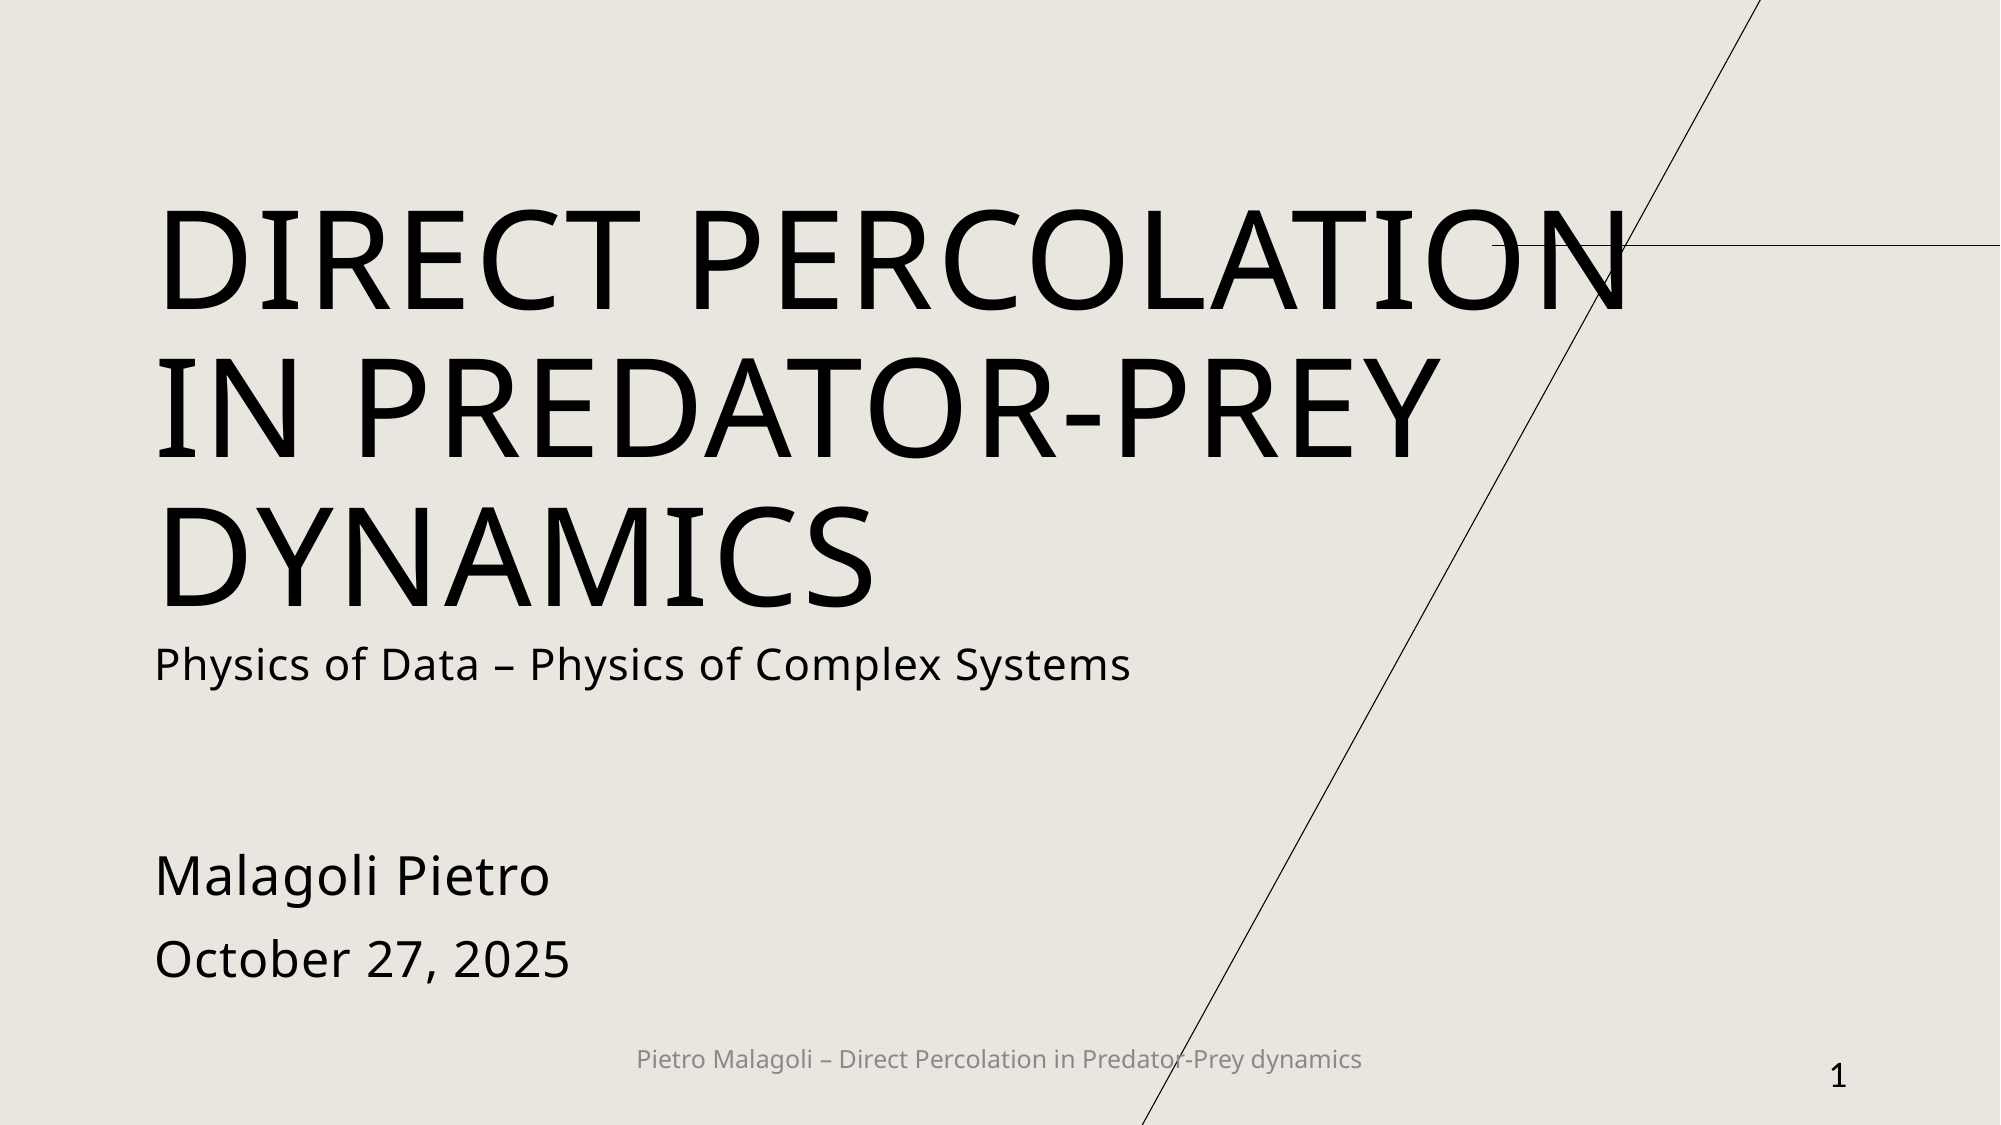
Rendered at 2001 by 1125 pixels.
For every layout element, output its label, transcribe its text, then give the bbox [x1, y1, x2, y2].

text_box Pietro Malagoli – Direct Percolation in Predator-Prey dynamics [576, 1013, 1424, 1103]
text_box 1 [1424, 1042, 1863, 1103]
list Physics of Data – Physics of Complex Systems Malagoli Pietro October 27, 2025 [139, 629, 1292, 997]
title Direct Percolation in Predator-Prey dynamics [139, 128, 1670, 644]
